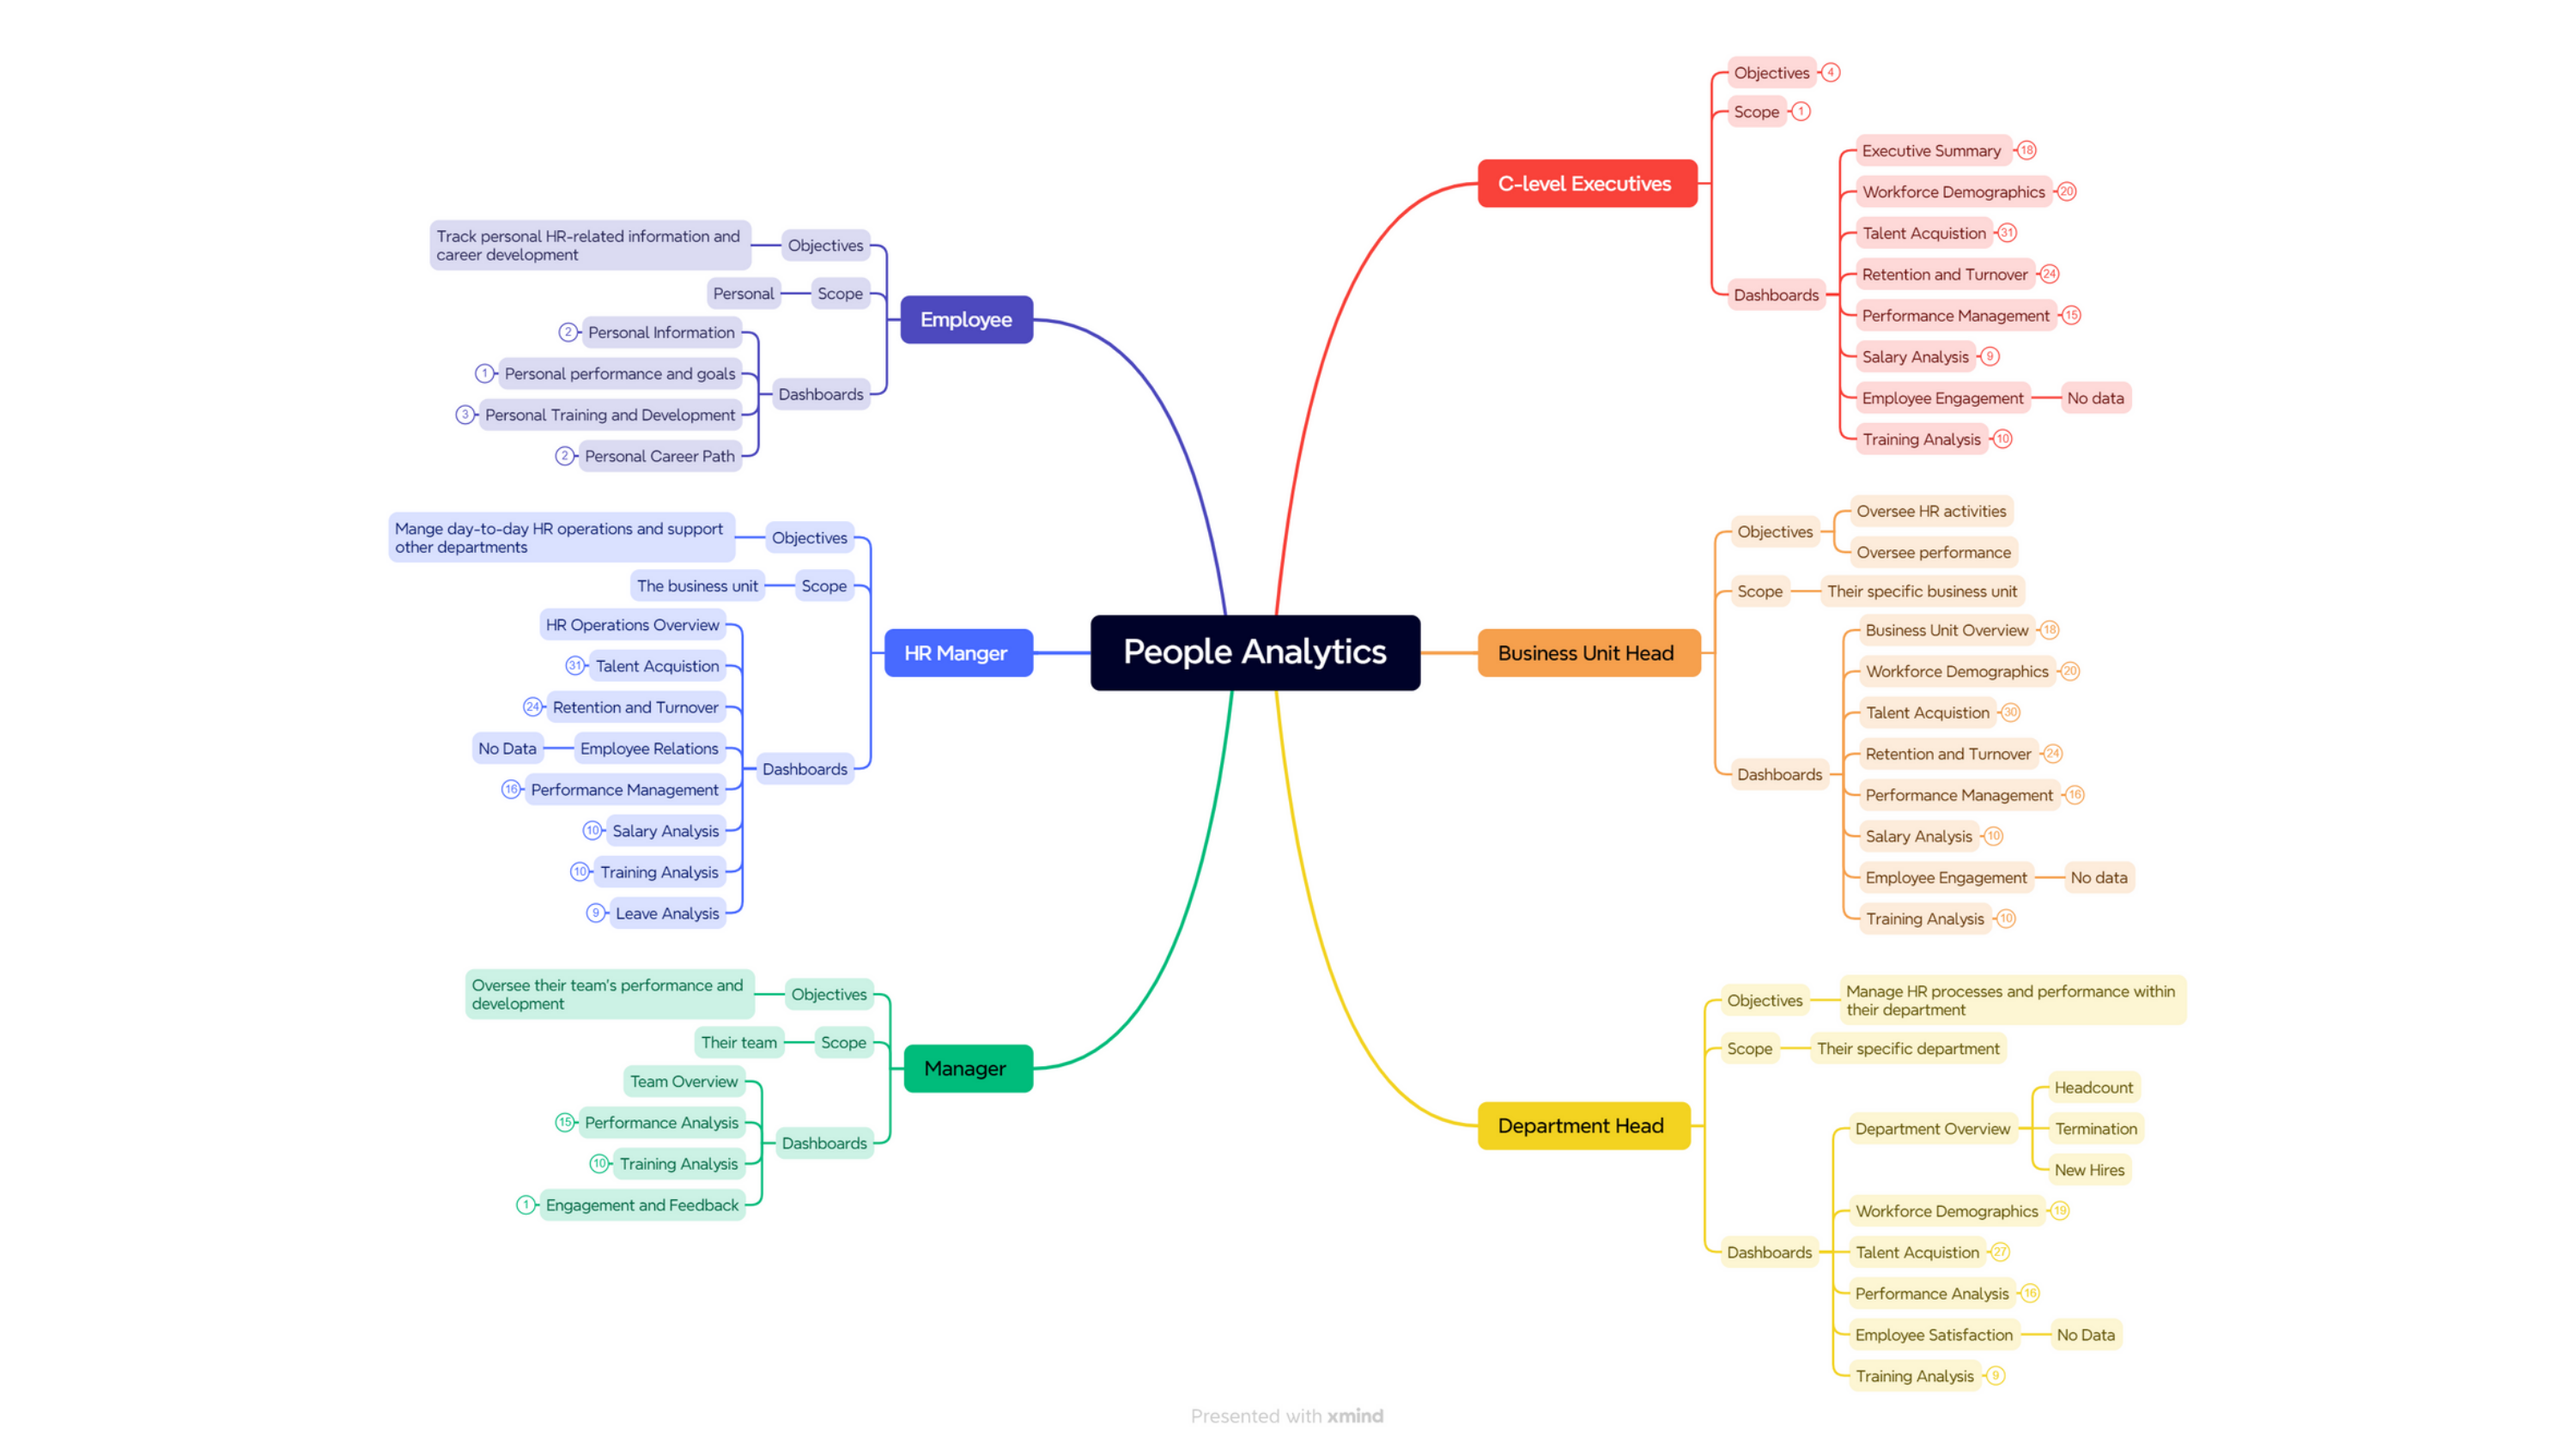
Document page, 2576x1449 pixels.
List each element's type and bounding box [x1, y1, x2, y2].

text_box [331, 0, 2245, 1449]
